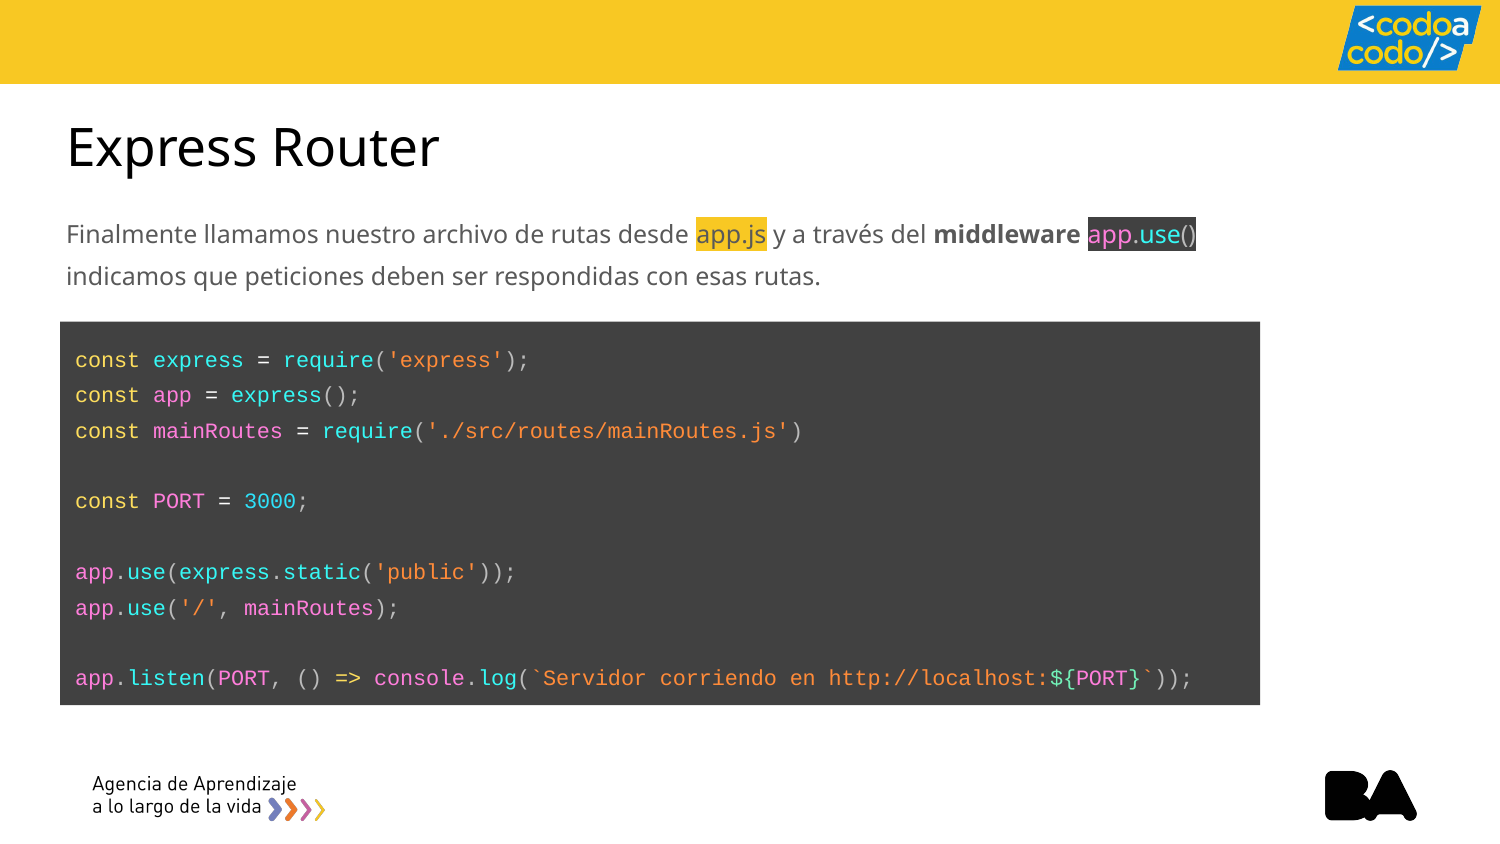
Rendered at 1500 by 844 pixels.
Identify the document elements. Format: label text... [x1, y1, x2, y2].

list Finalmente llamamos nuestro archivo de rutas desde app.js y a través del middleware app.use() indicamos que peticiones deben ser respondidas con esas rutas. [51, 191, 1326, 307]
title Express Router [51, 98, 1449, 192]
picture [70, 756, 344, 835]
picture [1337, 5, 1482, 71]
text_box const express = require('express'); const app = express(); const mainRoutes = require('./src/routes/mainRoutes.js') const PORT = 3000; app.use(express.static('public')); app.use('/', mainRoutes); app.listen(PORT, () => console.log(`Servidor corriendo en http://localhost:${PORT}`)); [60, 321, 1261, 706]
picture [1325, 770, 1417, 821]
